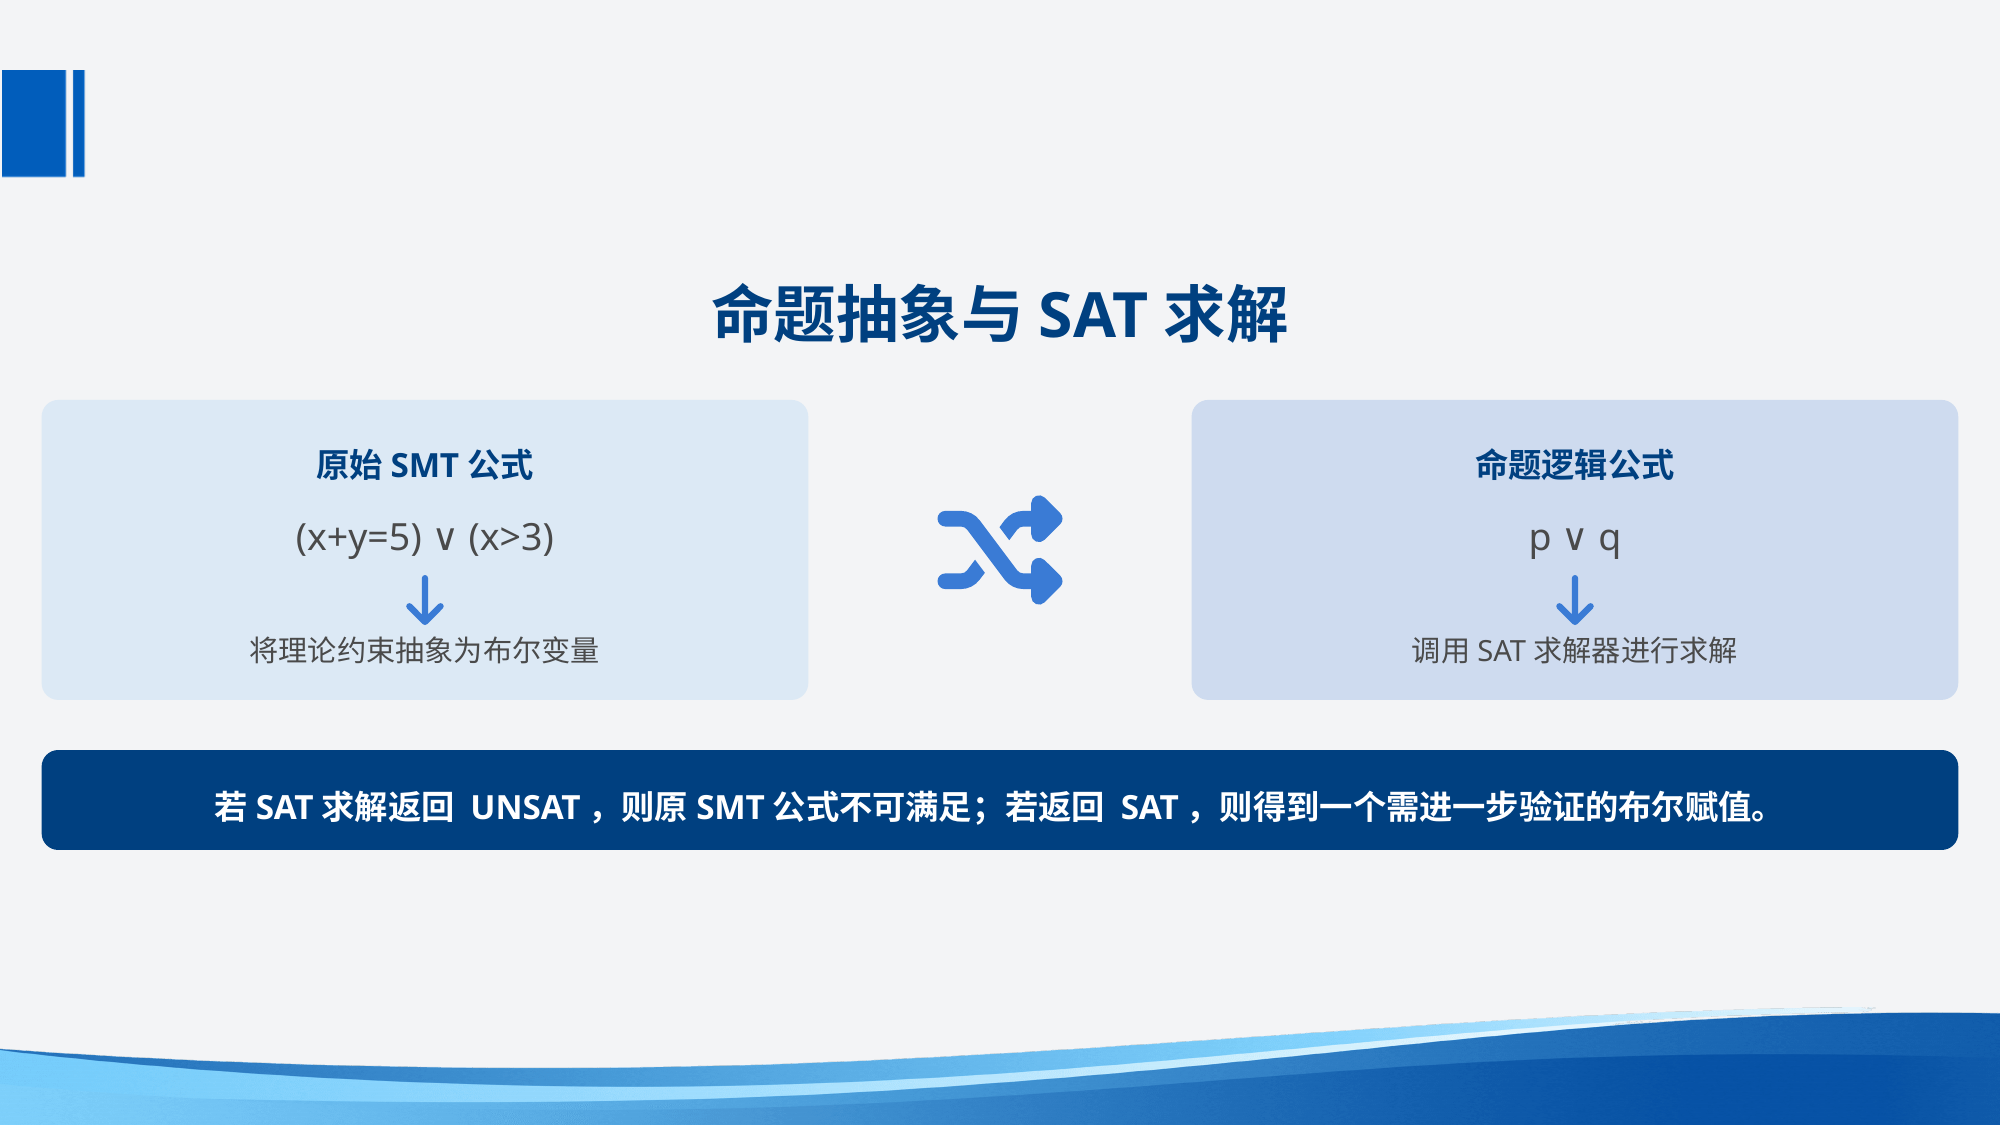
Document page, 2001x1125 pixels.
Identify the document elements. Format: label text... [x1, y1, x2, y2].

text_box [1556, 575, 1594, 624]
text_box [937, 510, 1063, 605]
text_box 命题抽象与SAT求解 [26, 274, 1974, 350]
text_box [406, 575, 444, 624]
text_box (x+y=5) ∨ (x>3) [65, 499, 785, 559]
text_box [1191, 399, 1959, 700]
picture [0, 1007, 2000, 1125]
text_box 命题逻辑公式 [1216, 433, 1934, 484]
text_box [999, 495, 1063, 542]
text_box 调用SAT求解器进行求解 [1217, 624, 1933, 667]
text_box [41, 750, 1959, 850]
text_box p ∨ q [1215, 499, 1935, 559]
text_box 将理论约束抽象为布尔变量 [67, 624, 783, 667]
picture [2, 70, 98, 178]
text_box [41, 399, 809, 700]
text_box 若SAT求解返回 UNSAT，则原SMT公式不可满足；若返回 SAT，则得到一个需进一步验证的布尔赋值。 [58, 774, 1942, 825]
text_box 原始SMT公式 [66, 433, 784, 484]
